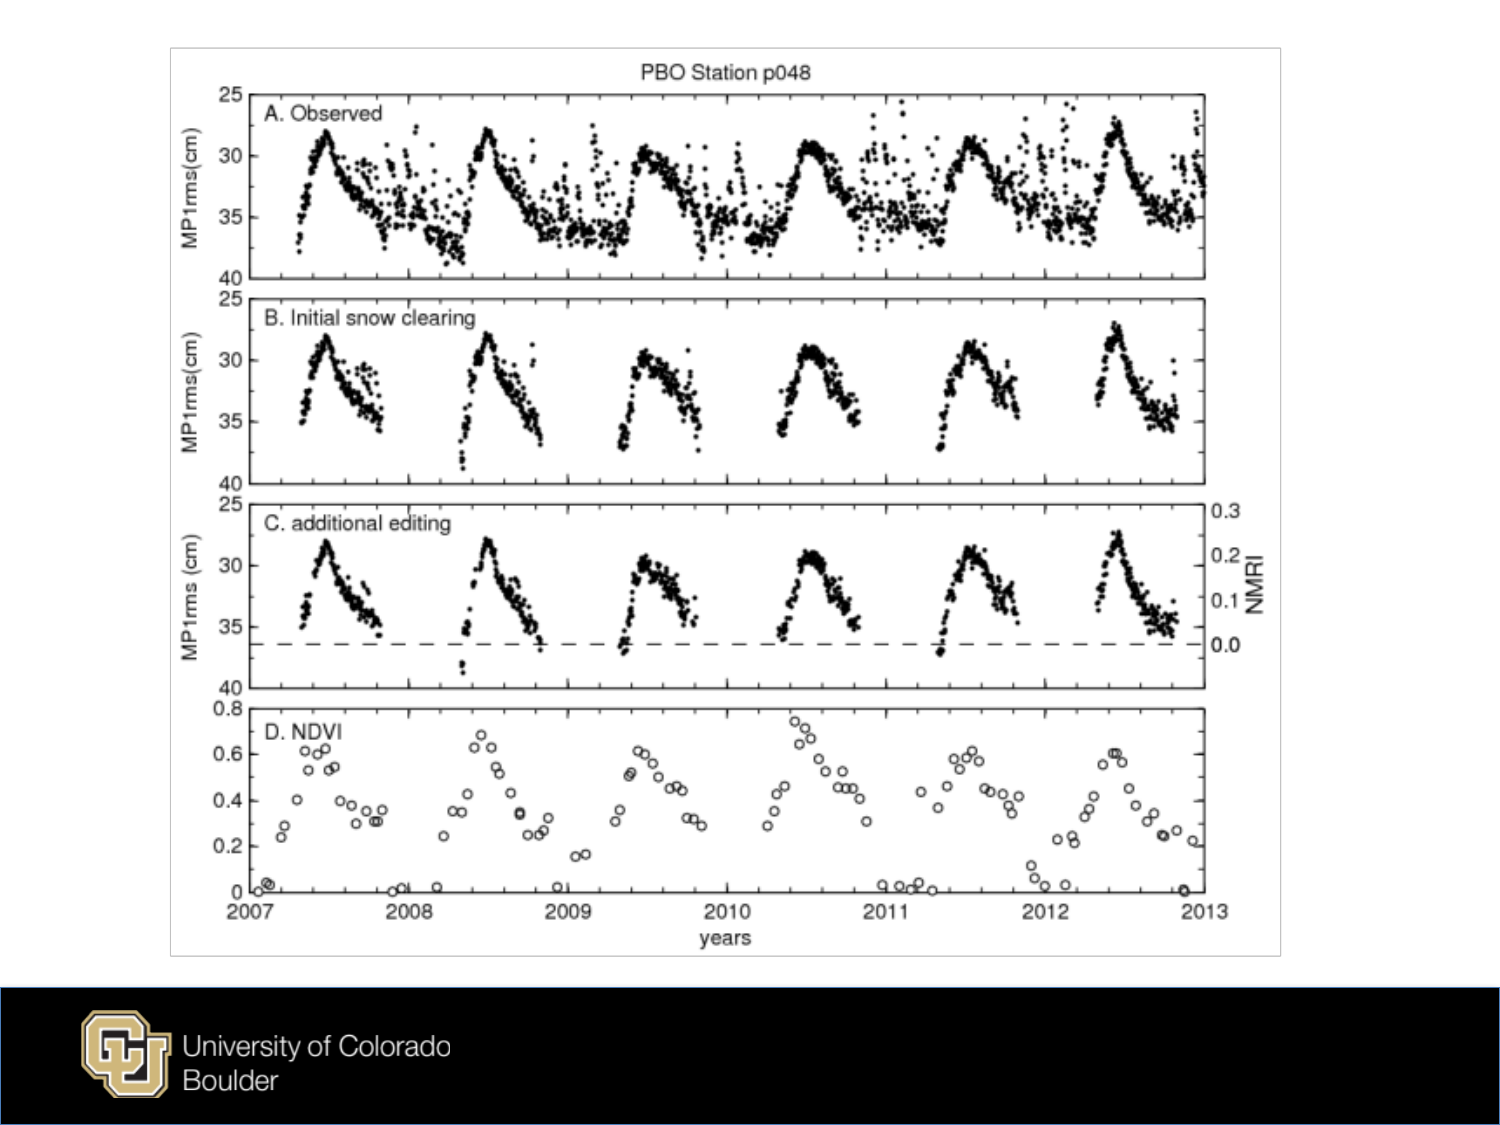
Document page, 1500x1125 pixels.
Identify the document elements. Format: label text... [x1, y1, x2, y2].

text_box Many network operators provide the average of these values each day. Opportunity for easy remote sensing. [137, 981, 1457, 1084]
picture [162, 24, 1308, 957]
